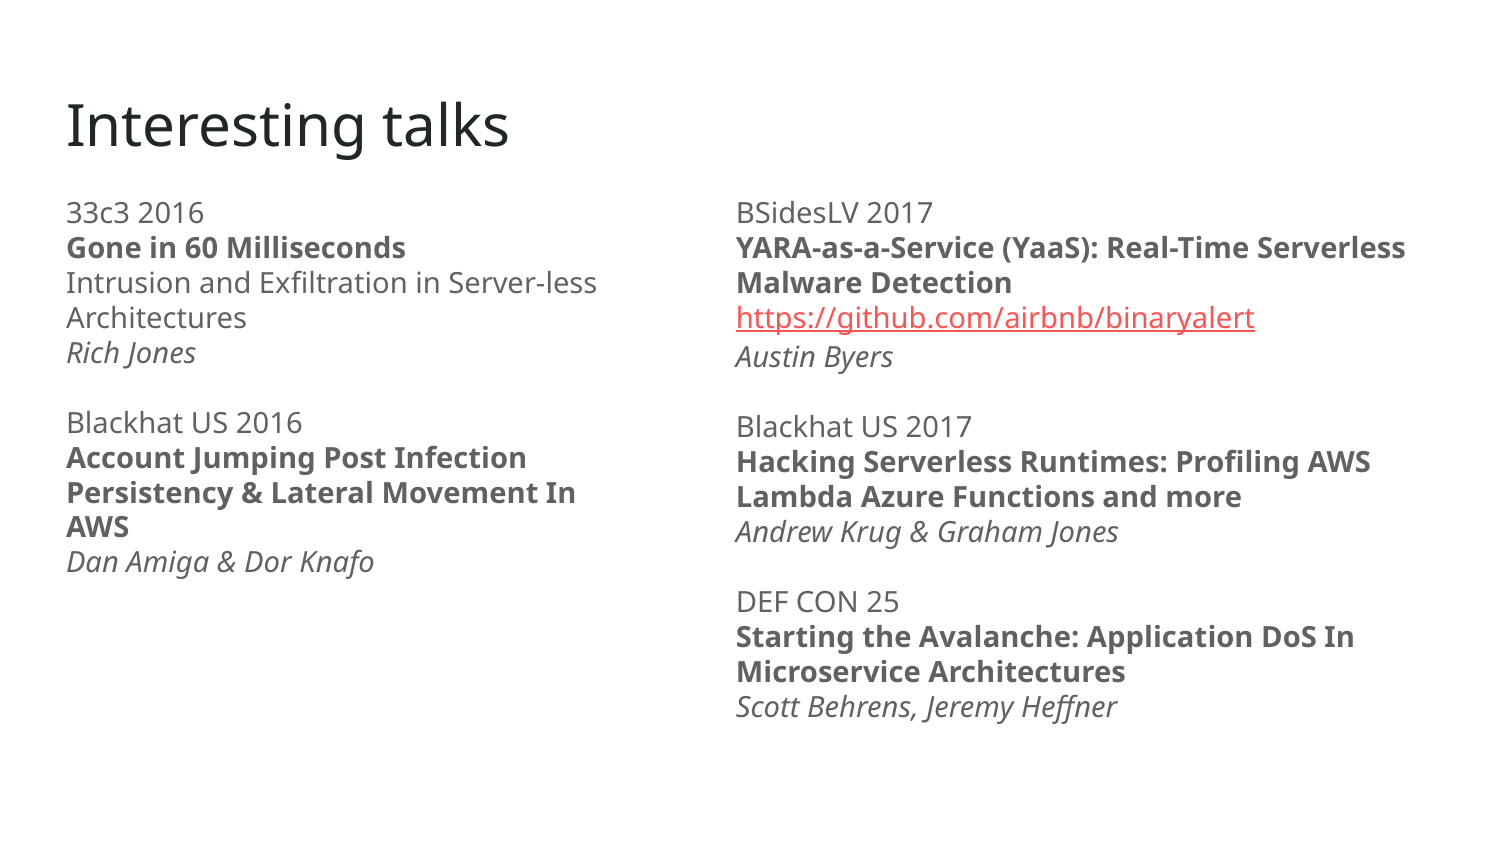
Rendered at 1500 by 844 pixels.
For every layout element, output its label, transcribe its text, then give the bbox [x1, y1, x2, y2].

list BSidesLV 2017 YARA-as-a-Service (YaaS): Real-Time Serverless Malware Detection https://github.com/airbnb/binaryalert Austin Byers Blackhat US 2017 Hacking Serverless Runtimes: Profiling AWS Lambda Azure Functions and more Andrew Krug & Graham Jones DEF CON 25 Starting the Avalanche: Application DoS In Microservice Architectures Scott Behrens, Jeremy Heffner [720, 179, 1449, 750]
title Interesting talks [51, 72, 1449, 167]
list 33c3 2016 Gone in 60 Milliseconds Intrusion and Exfiltration in Server-less Architectures Rich Jones Blackhat US 2016 Account Jumping Post Infection Persistency & Lateral Movement In AWS Dan Amiga & Dor Knafo [51, 179, 635, 750]
